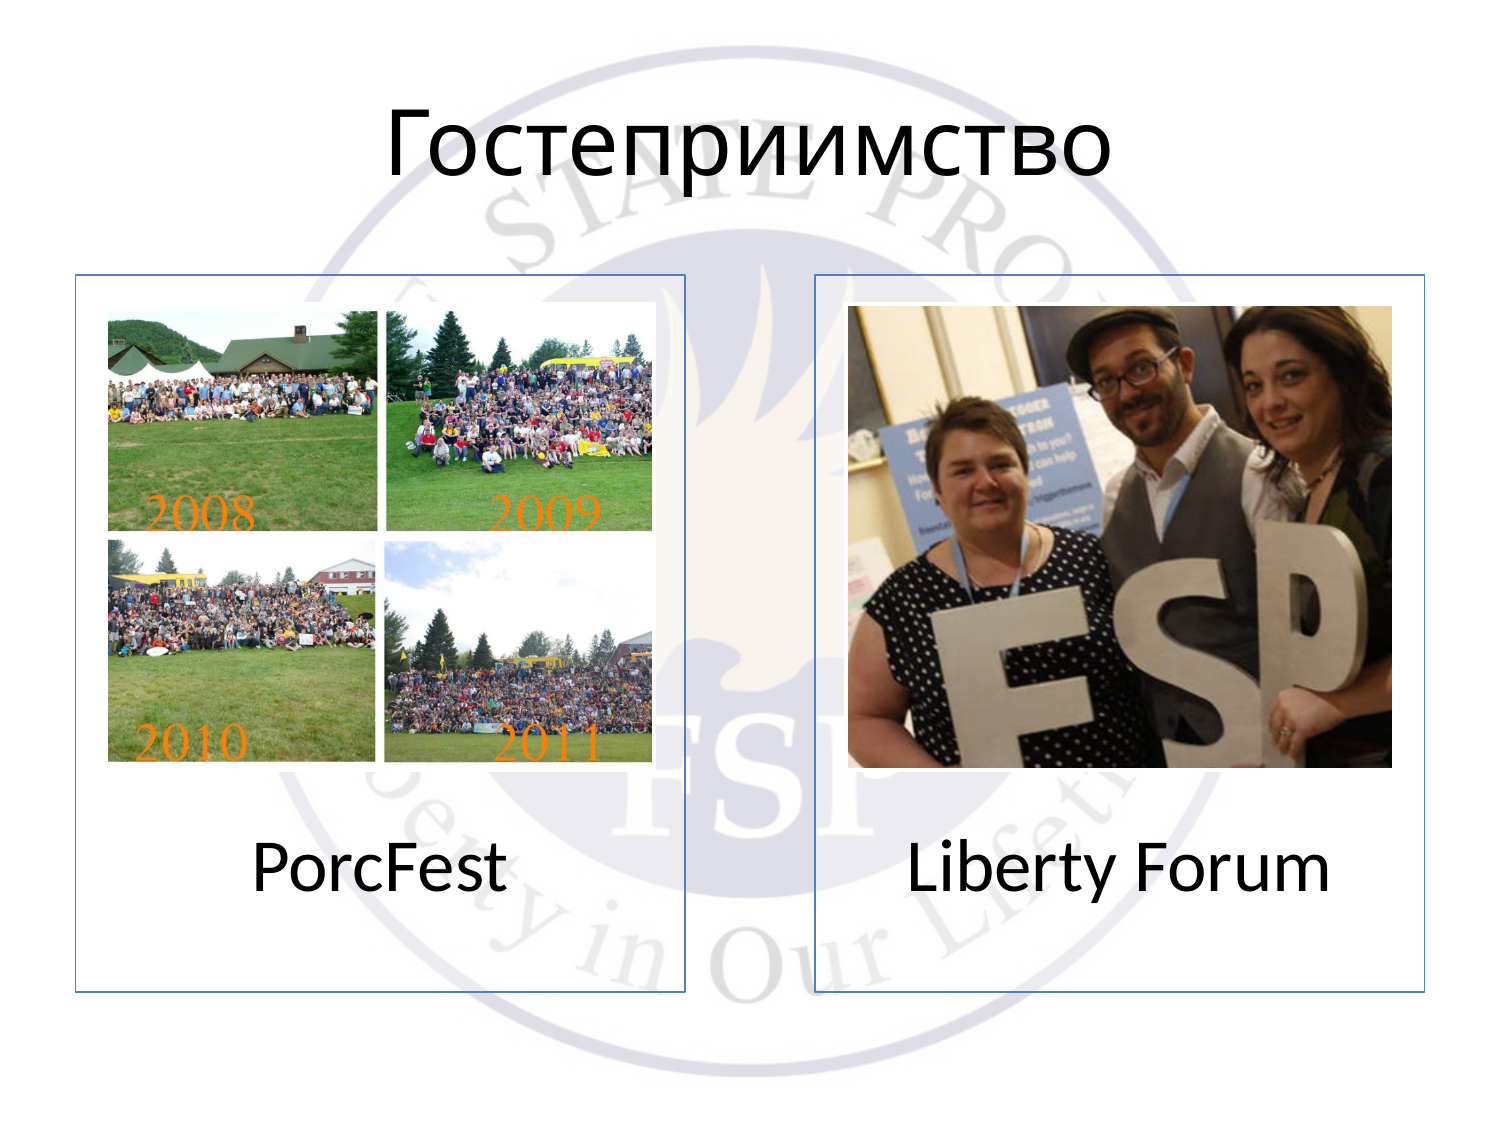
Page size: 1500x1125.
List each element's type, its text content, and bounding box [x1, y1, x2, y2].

title Гостеприимство [75, 45, 1425, 233]
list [74, 262, 1426, 1006]
